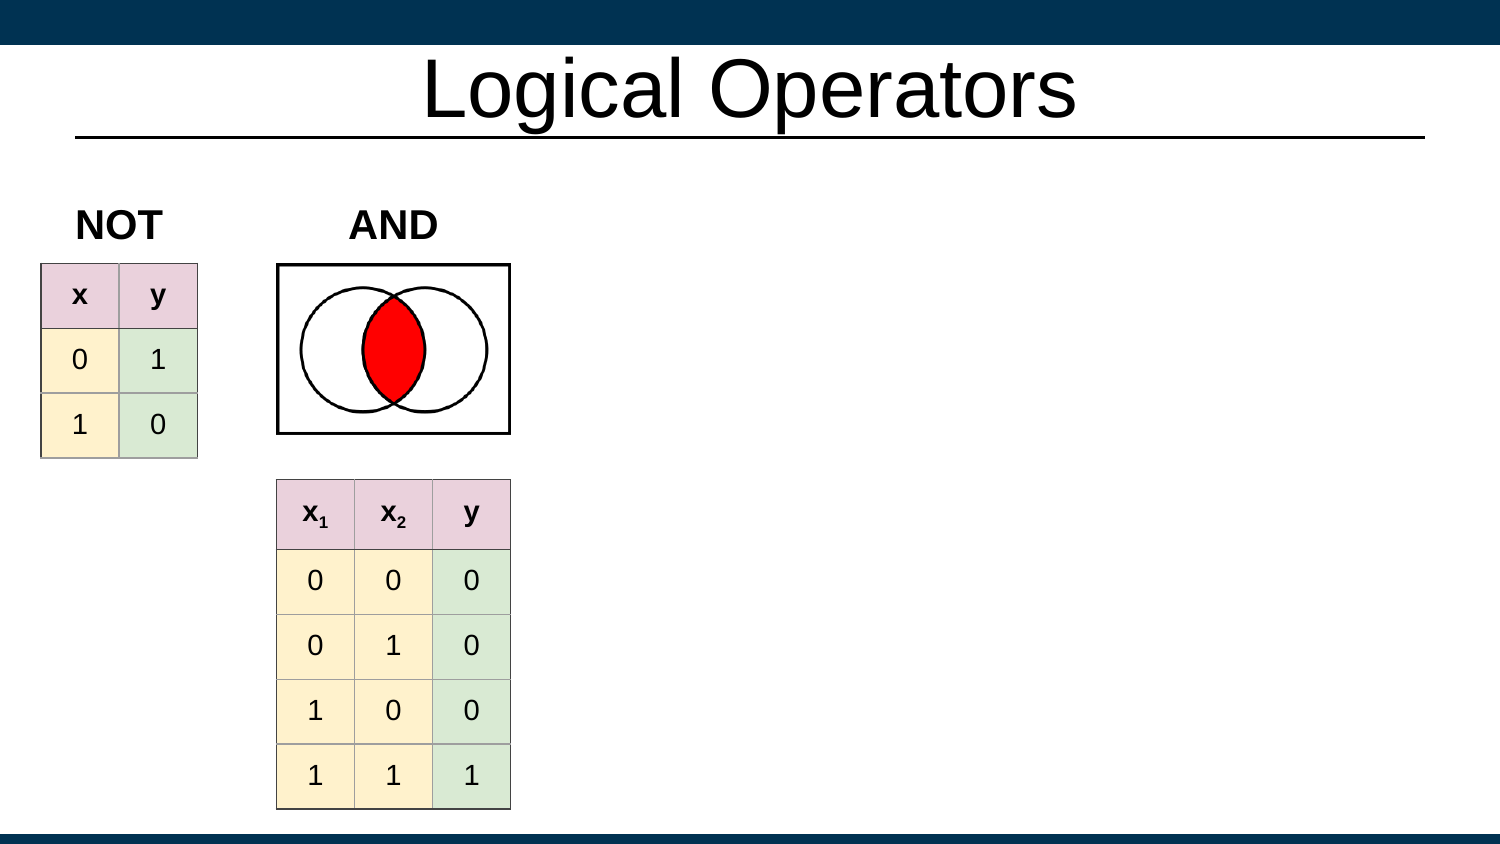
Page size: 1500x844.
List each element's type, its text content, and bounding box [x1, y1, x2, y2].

table_cell 1 [355, 745, 432, 808]
table_cell 0 [355, 680, 432, 743]
table_cell 0 [42, 329, 118, 392]
picture [276, 263, 511, 435]
table_cell 0 [433, 550, 510, 614]
table_cell 0 [355, 550, 432, 614]
table_cell 1 [120, 329, 197, 392]
title Logical Operators [75, 37, 1425, 132]
table_cell 0 [433, 615, 510, 679]
table_cell 1 [433, 745, 510, 808]
table_cell 0 [277, 615, 354, 679]
table_header x [42, 264, 118, 328]
table_header y [120, 264, 197, 328]
table_cell 0 [433, 680, 510, 743]
table_cell 1 [42, 394, 118, 457]
table_cell 1 [277, 745, 354, 808]
table_header y [433, 480, 510, 549]
text_box NOT [0, 182, 243, 263]
table_cell 1 [355, 615, 432, 679]
text_box AND [270, 182, 517, 263]
table_cell 1 [277, 680, 354, 743]
table_cell 0 [120, 394, 197, 457]
table_header x2 [355, 480, 432, 549]
table_cell 0 [277, 550, 354, 614]
table_header x1 [277, 480, 354, 549]
